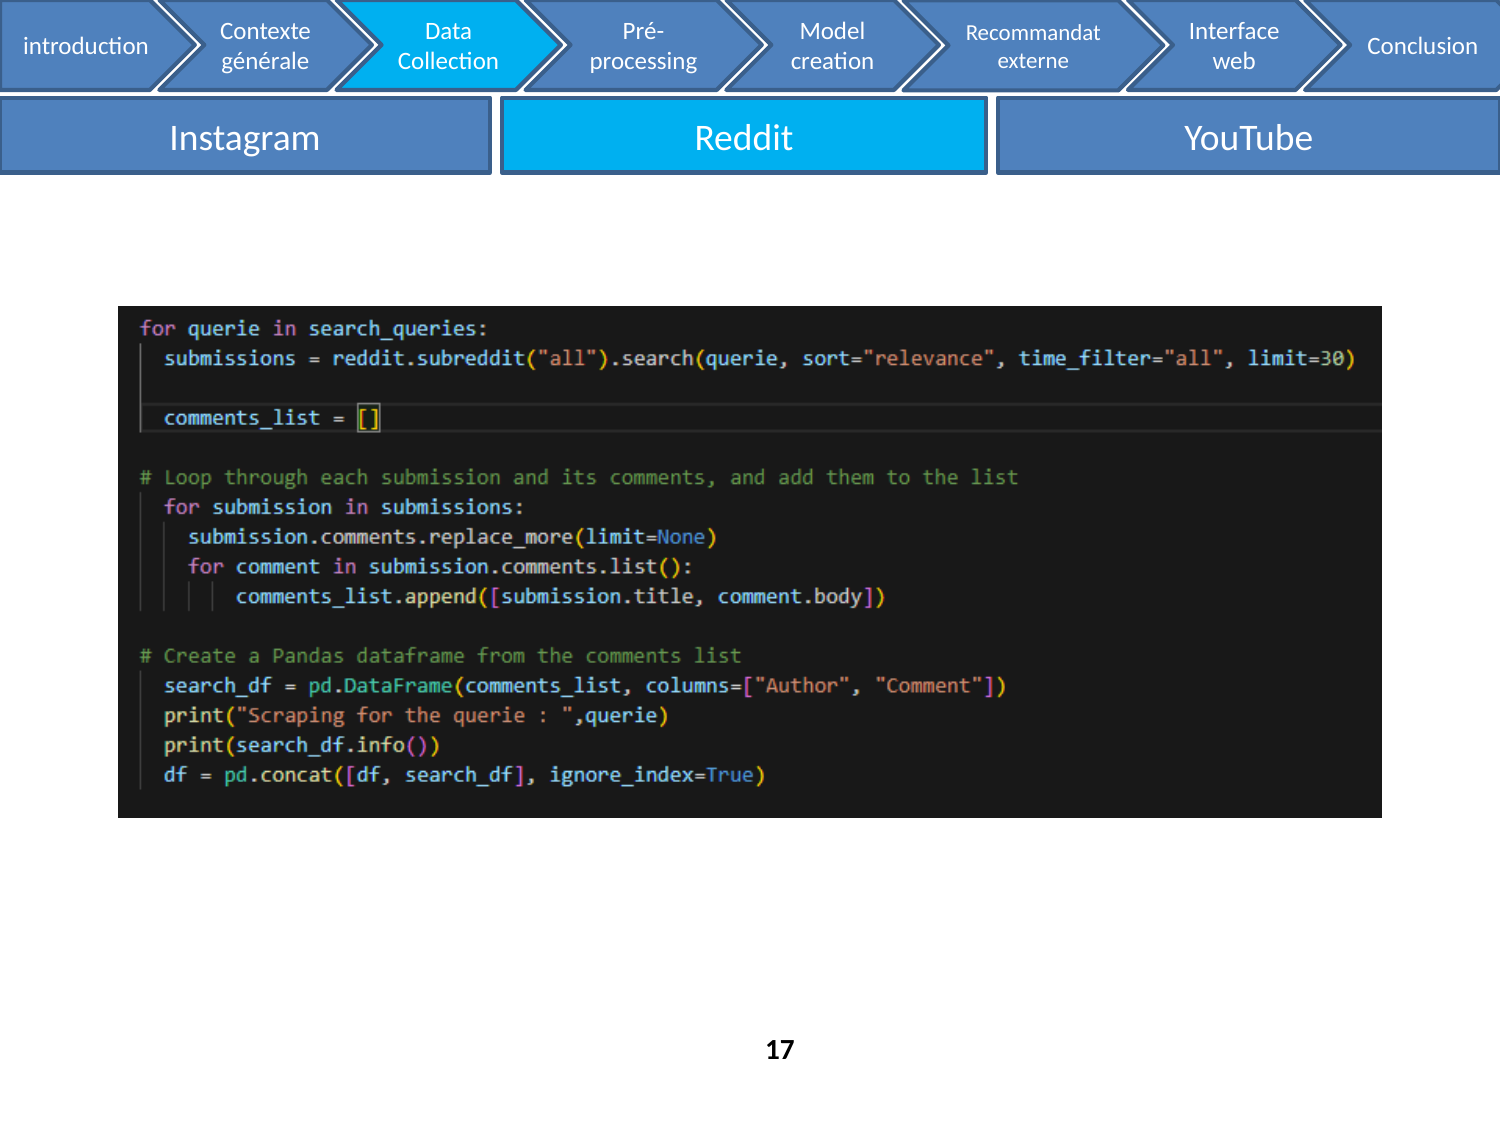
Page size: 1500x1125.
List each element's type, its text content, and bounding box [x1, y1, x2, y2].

text_box 17 [749, 1023, 833, 1074]
text_box Contexte générale [157, 0, 375, 93]
text_box Pré-processing [523, 0, 764, 93]
text_box Interface web [1126, 0, 1343, 93]
text_box Model creation [724, 0, 942, 93]
text_box Instagram [0, 96, 492, 175]
text_box Conclusion [1303, 0, 1500, 93]
text_box Data Collection [334, 0, 564, 93]
text_box Recommandat externe [901, 0, 1166, 93]
text_box introduction [0, 0, 197, 93]
picture [118, 306, 1382, 819]
text_box Reddit [500, 96, 988, 175]
text_box YouTube [996, 96, 1500, 175]
